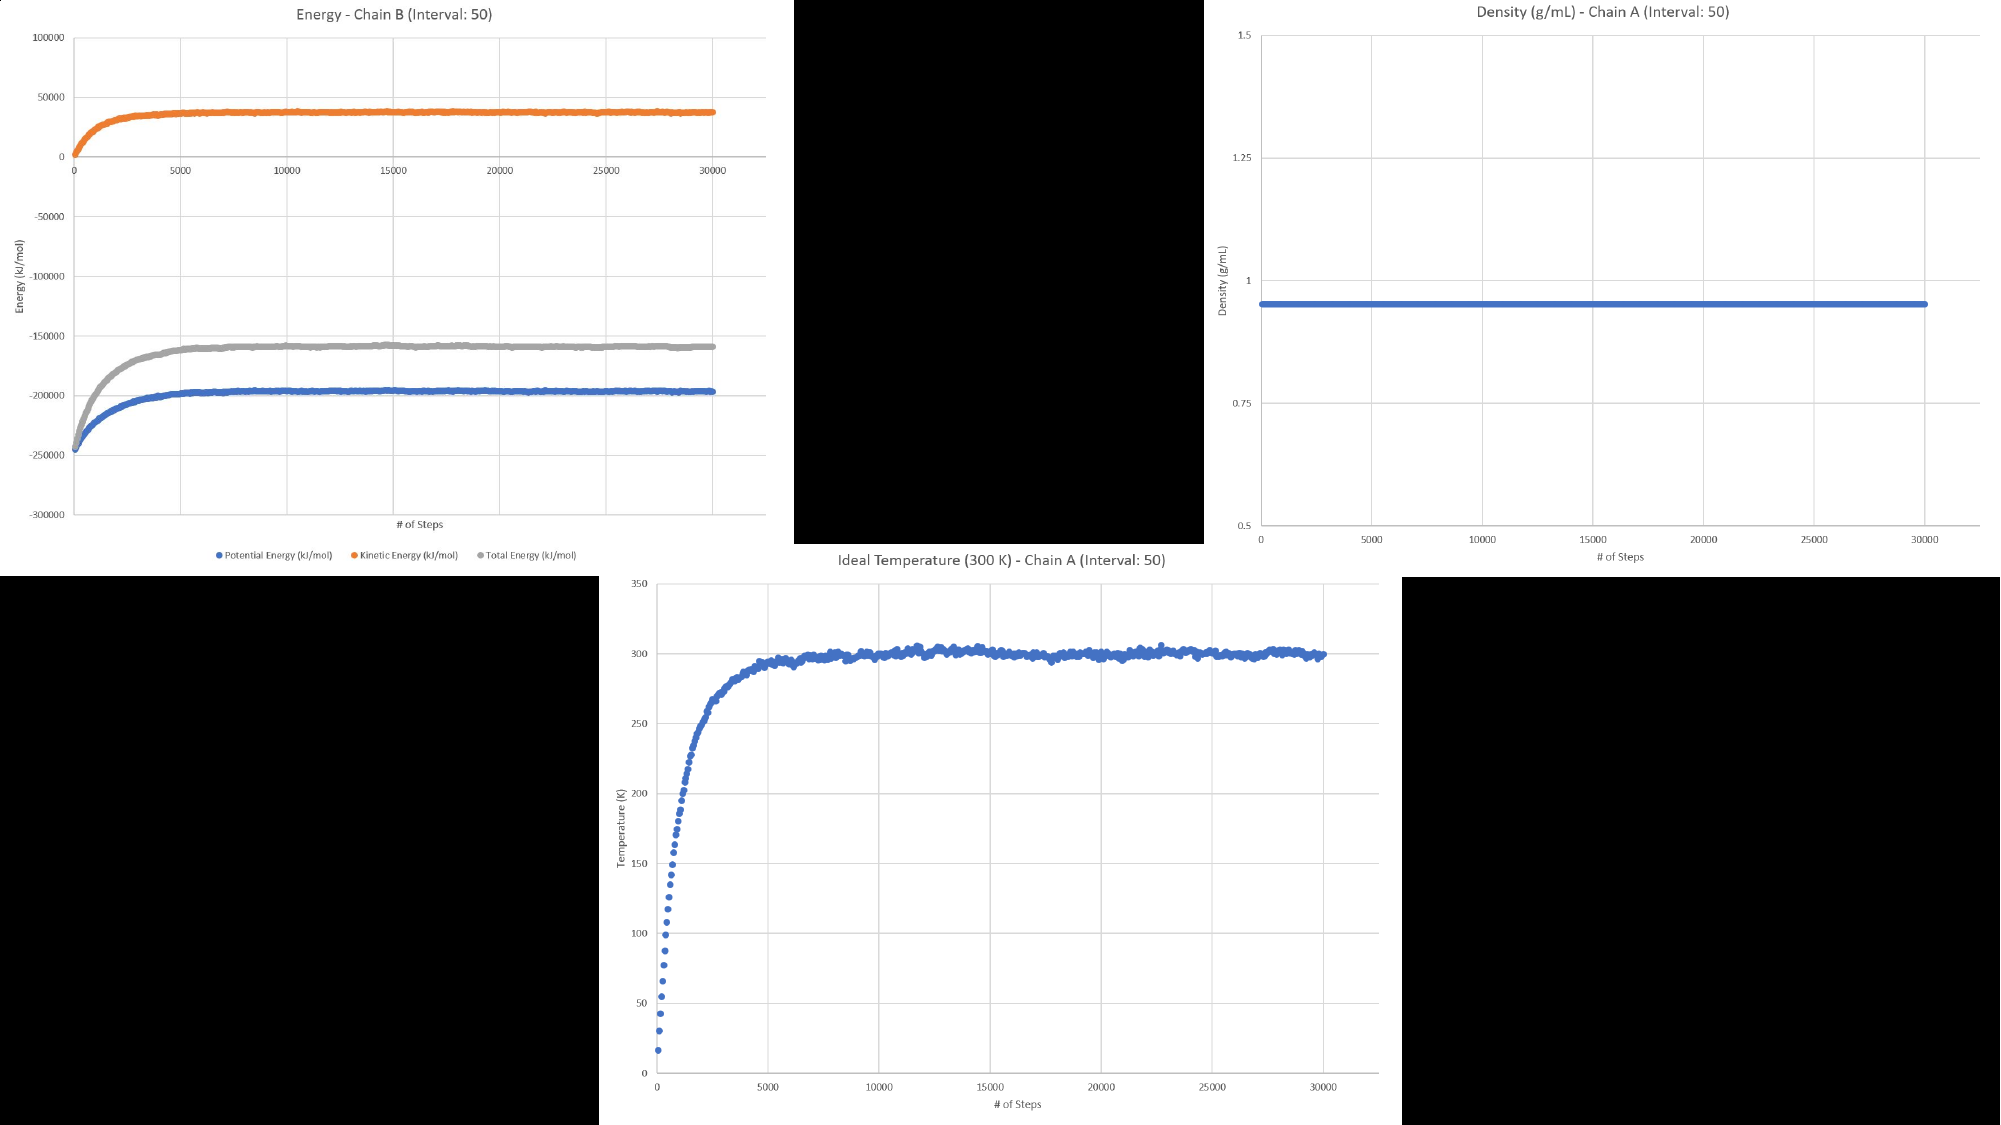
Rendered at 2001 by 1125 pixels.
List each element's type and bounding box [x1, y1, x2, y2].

picture [0, 0, 2000, 1125]
text_box [0, 576, 598, 1125]
text_box [1402, 577, 2000, 1125]
text_box [794, 0, 1204, 544]
